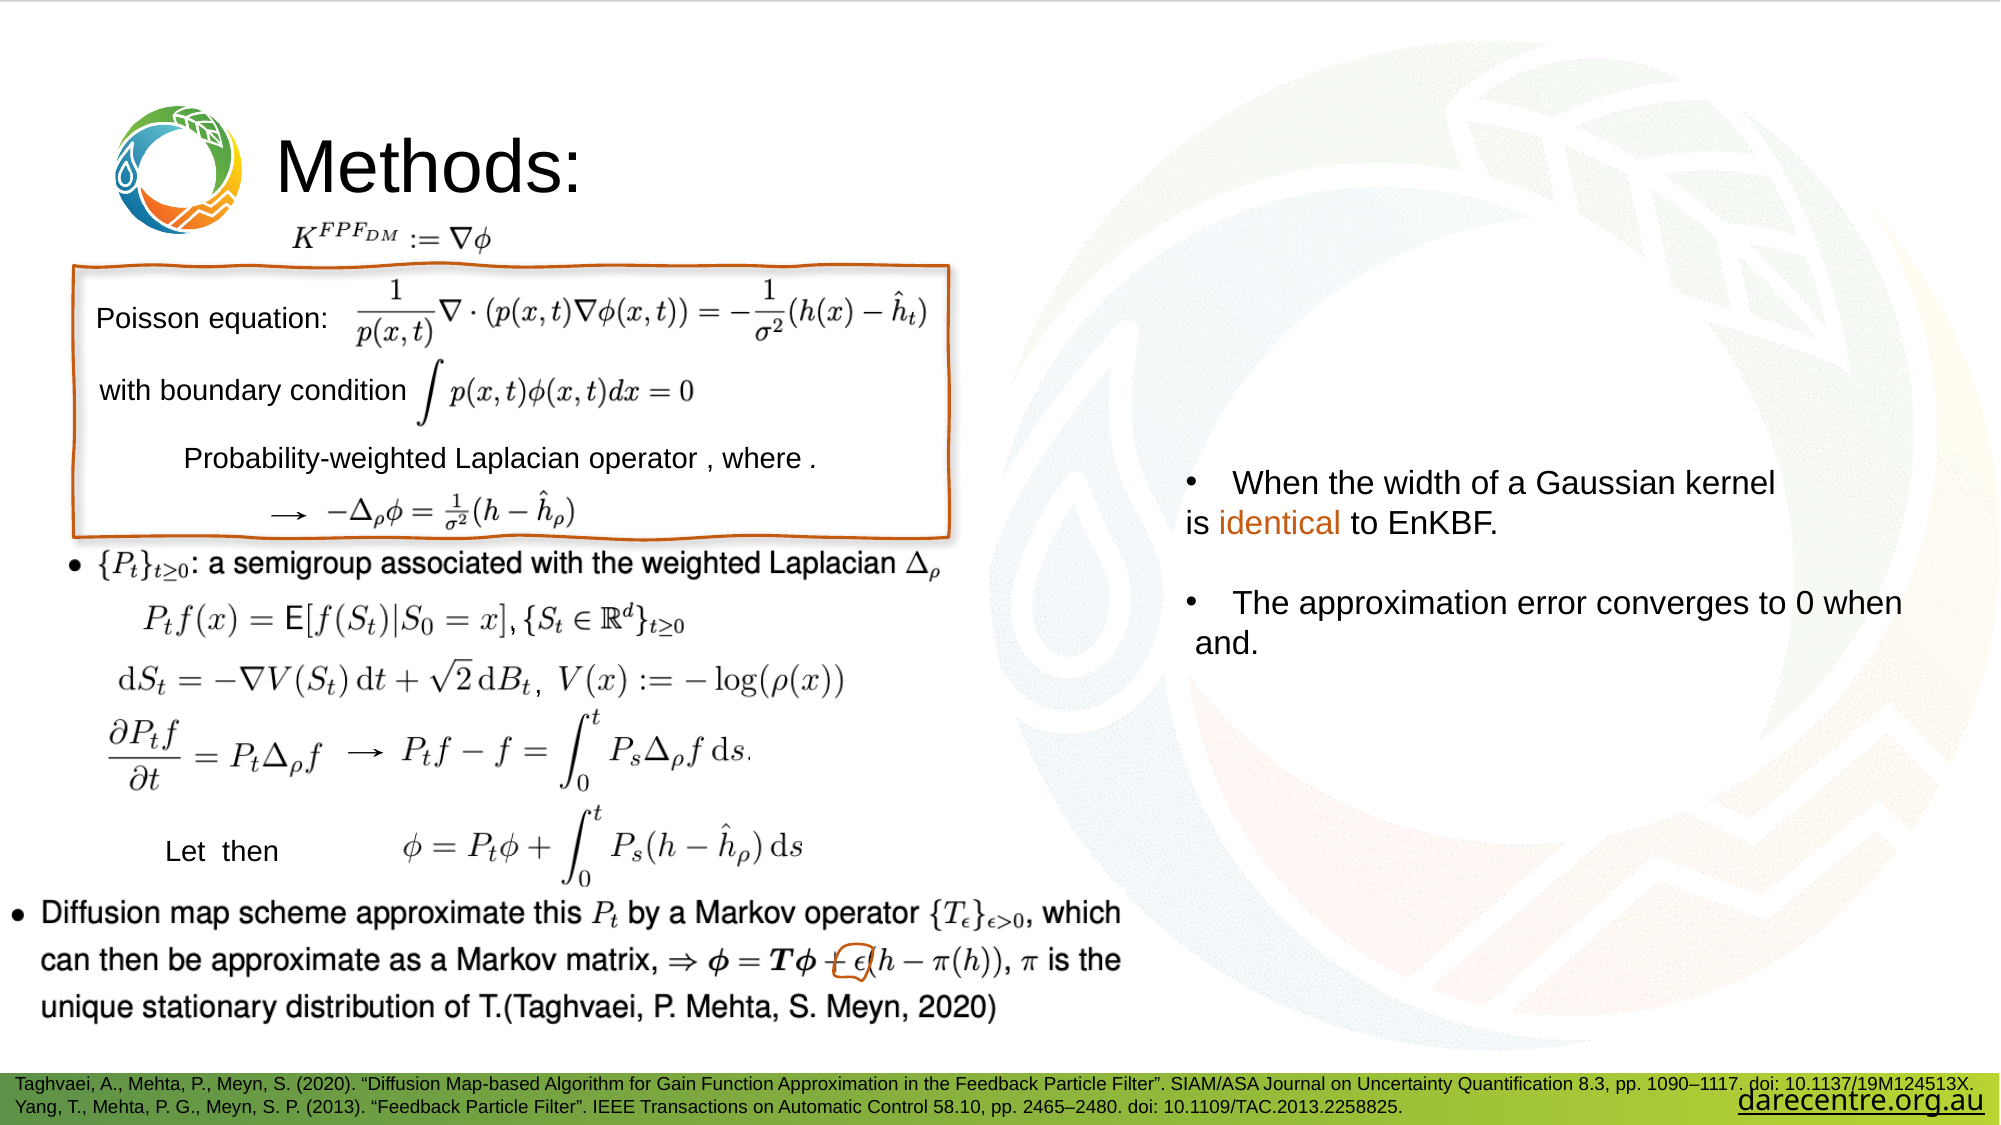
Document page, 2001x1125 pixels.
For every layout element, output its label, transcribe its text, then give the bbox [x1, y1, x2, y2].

picture [0, 0, 2001, 1125]
text_box , [536, 659, 541, 696]
text_box Taghvaei, A., Mehta, P., Meyn, S. (2020). “Diffusion Map-based Algorithm for Gain Function Approximation in the Feedback Particle Filter”. SIAM/ASA Journal on Uncertainty Quantification 8.3, pp. 1090–1117. doi: 10.1137/19M124513X. Yang, T., Mehta, P. G., Meyn, S. P. (2013). “Feedback Particle Filter”. IEEE Transactions on Automatic Control 58.10, pp. 2465–2480. doi: 10.1109/TAC.2013.2258825. [0, 1064, 2000, 1125]
text_box [72, 264, 950, 538]
